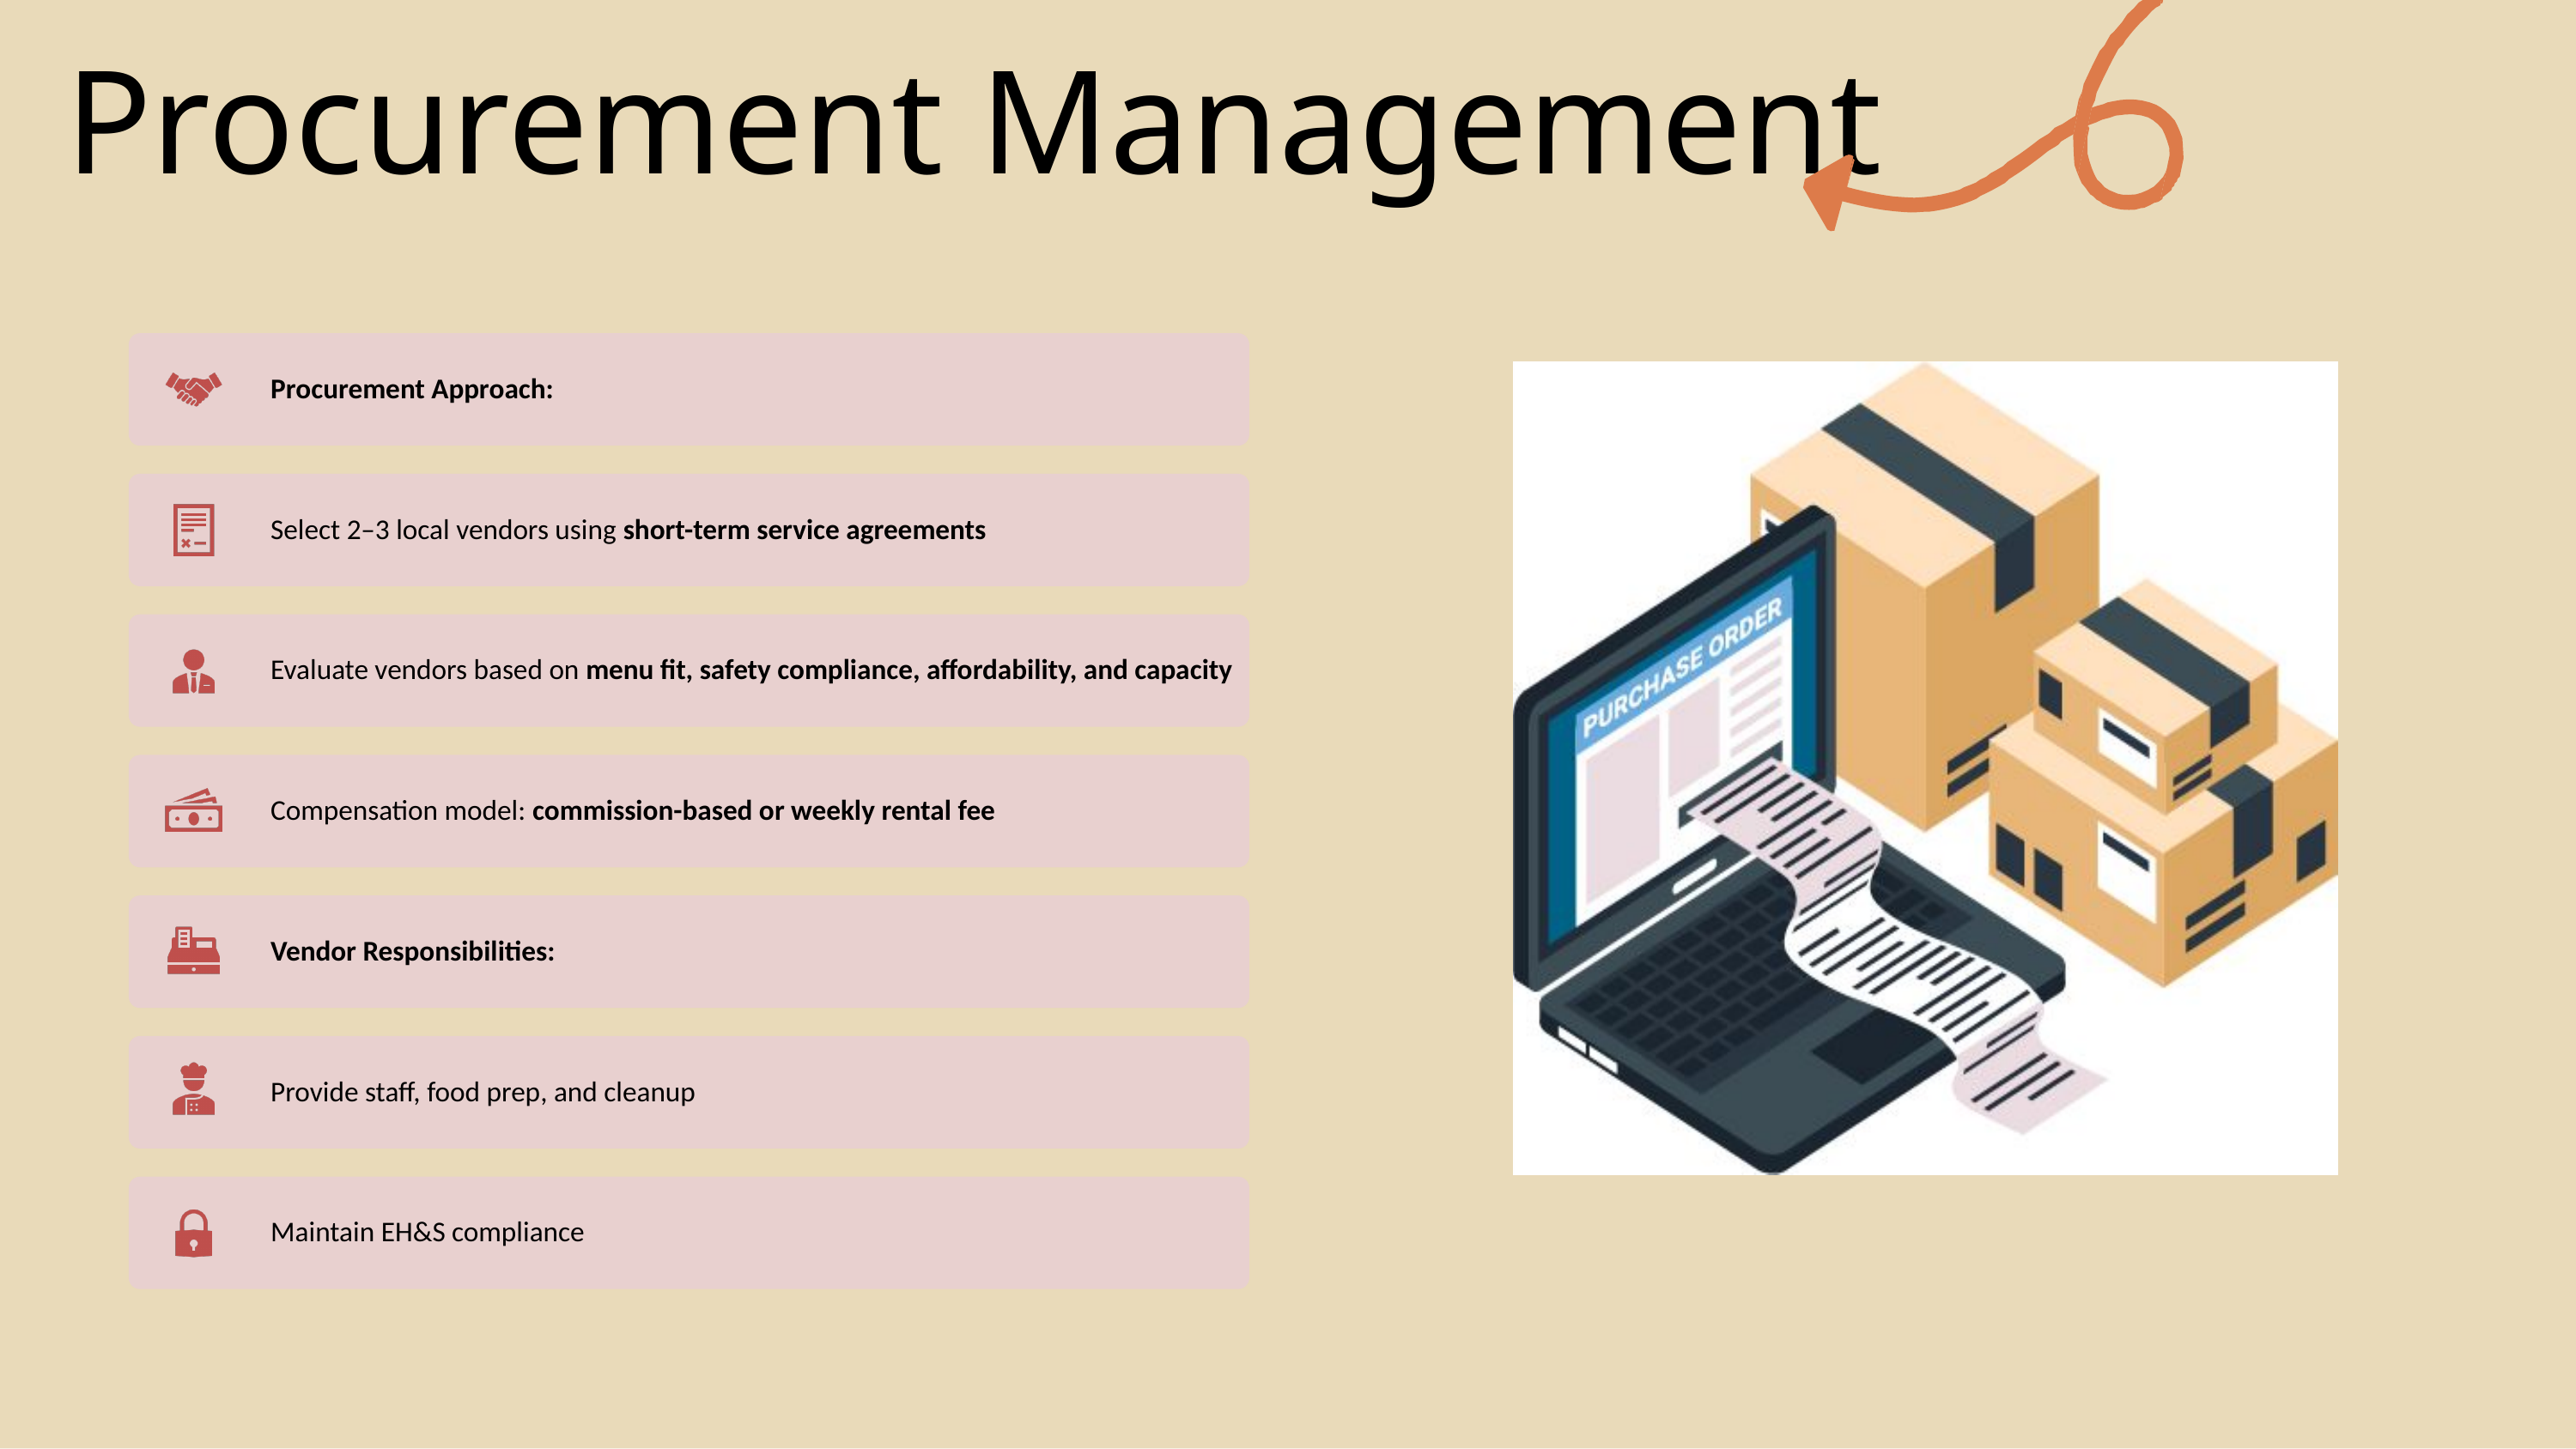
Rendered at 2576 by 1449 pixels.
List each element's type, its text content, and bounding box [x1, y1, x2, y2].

title Procurement Management [65, 30, 2515, 323]
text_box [128, 332, 1250, 1290]
picture [1513, 361, 2339, 1175]
text_box [1802, 0, 2184, 232]
